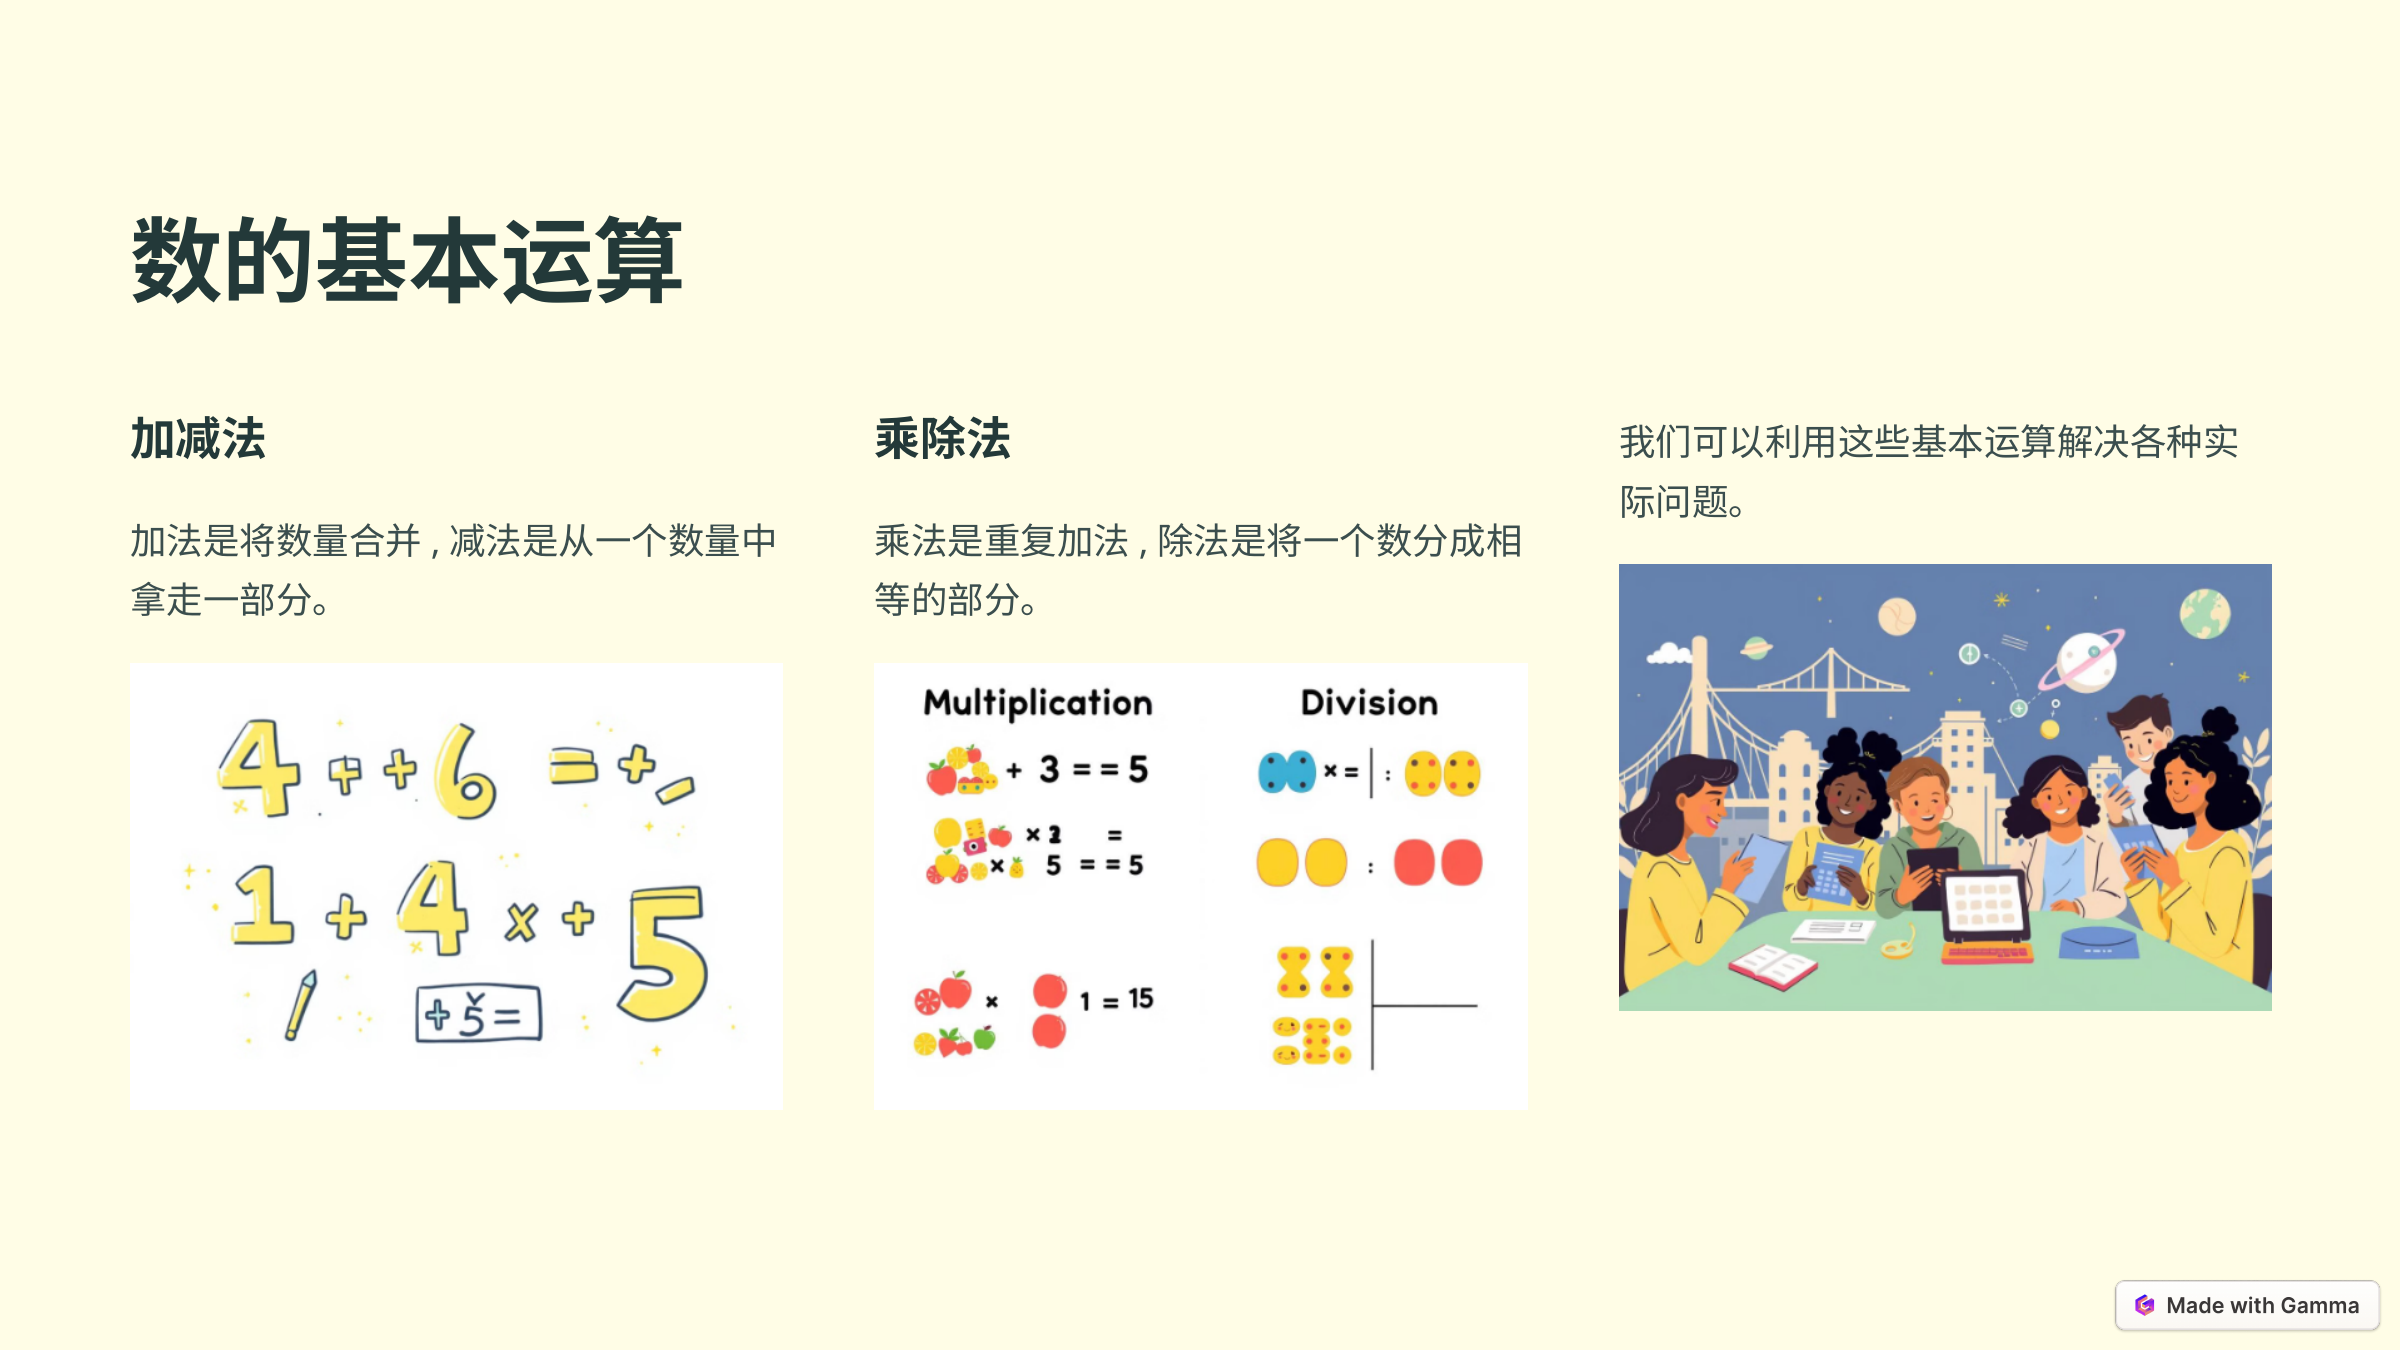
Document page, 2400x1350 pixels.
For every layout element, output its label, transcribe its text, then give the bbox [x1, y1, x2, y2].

picture [1619, 564, 2272, 1011]
text_box 乘除法 [874, 407, 1340, 466]
text_box 加减法 [130, 407, 596, 466]
text_box 乘法是重复加法,除法是将一个数分成相等的部分。 [874, 502, 1528, 622]
picture [130, 663, 783, 1110]
text_box 加法是将数量合并,减法是从一个数量中拿走一部分。 [130, 502, 783, 622]
picture [2106, 1271, 2389, 1339]
text_box 我们可以利用这些基本运算解决各种实际问题。 [1619, 403, 2272, 523]
picture [874, 663, 1528, 1110]
text_box 数的基本运算 [130, 198, 1061, 315]
